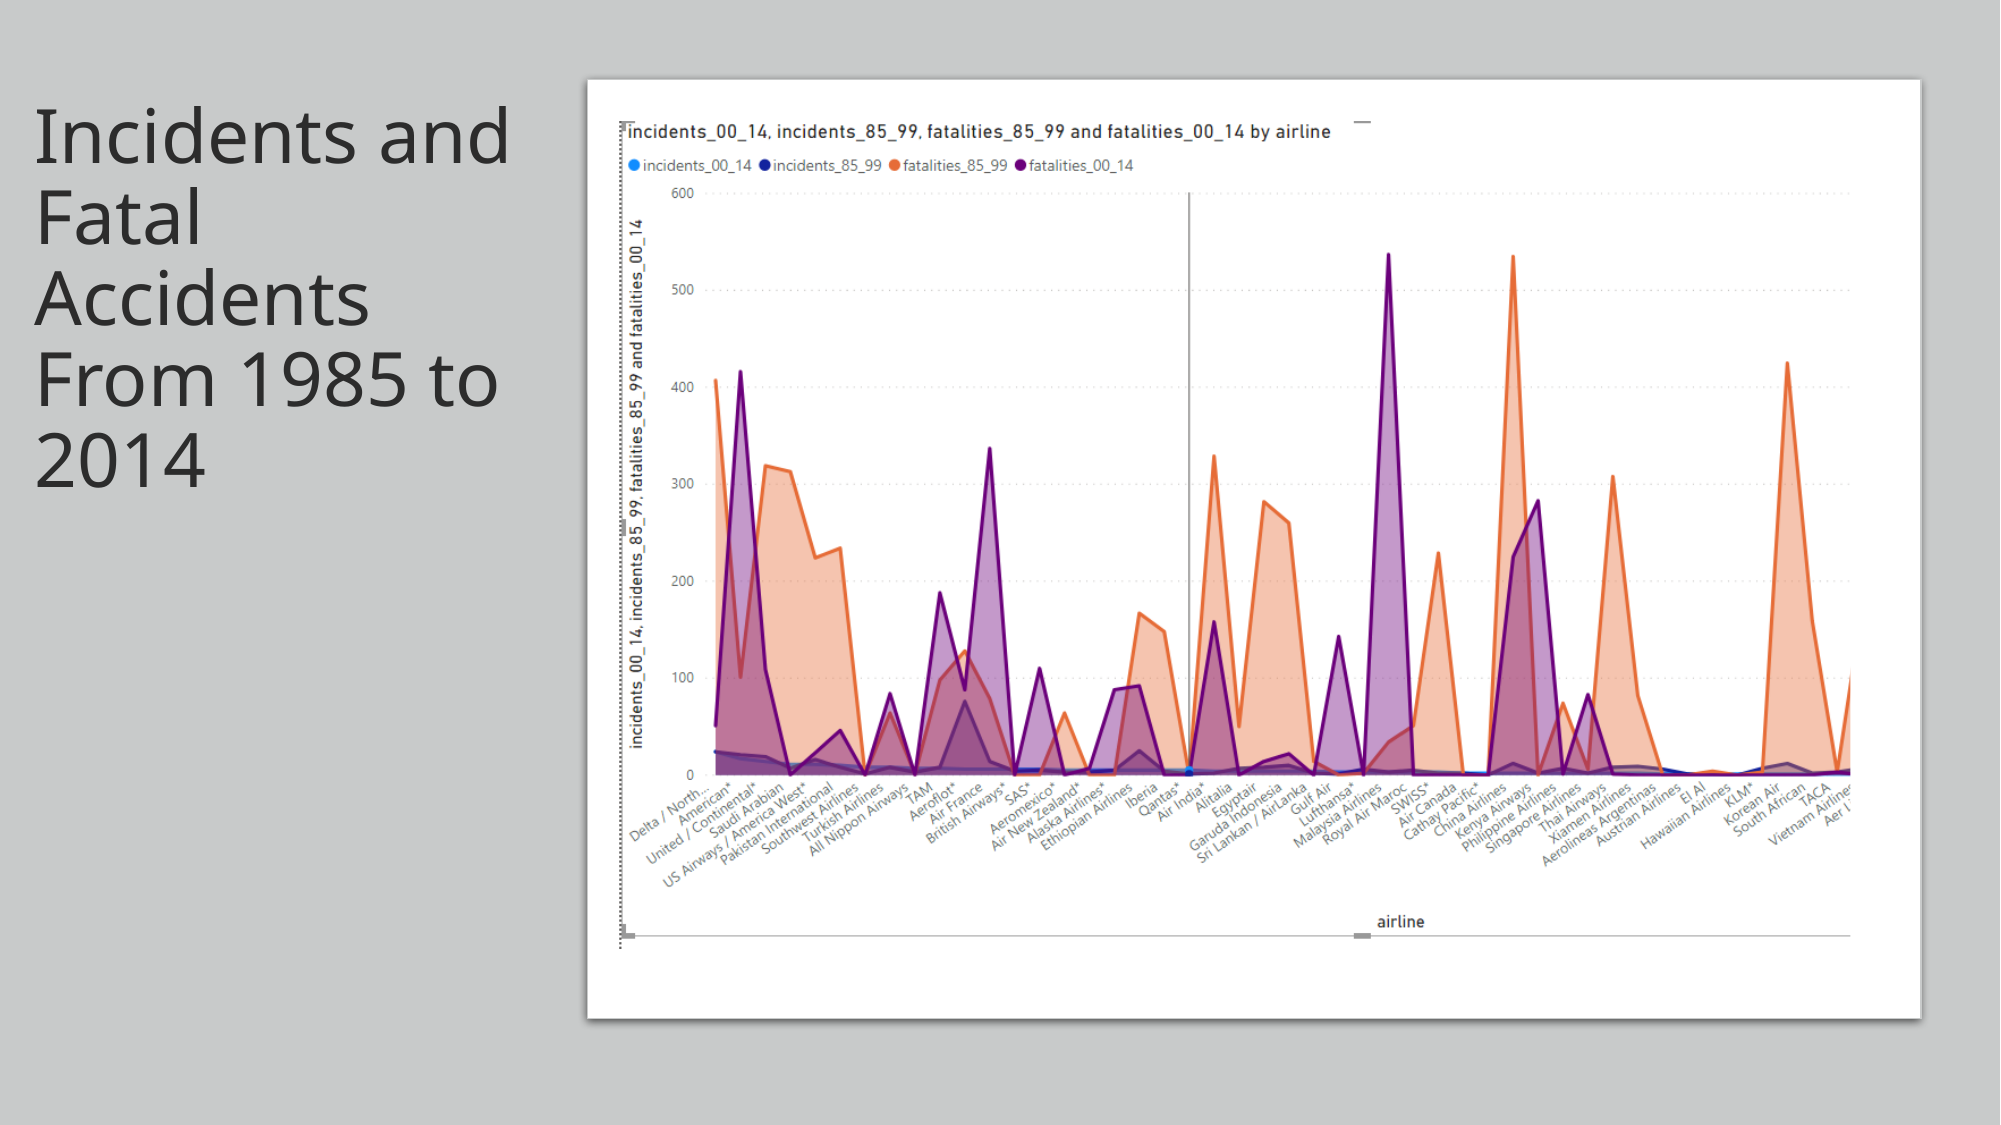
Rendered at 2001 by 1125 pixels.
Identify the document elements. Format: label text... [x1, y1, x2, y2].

title Incidents and Fatal Accidents From 1985 to 2014 [19, 39, 569, 563]
text_box [586, 78, 1922, 1019]
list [617, 121, 1851, 949]
text_box [0, 0, 2000, 1125]
